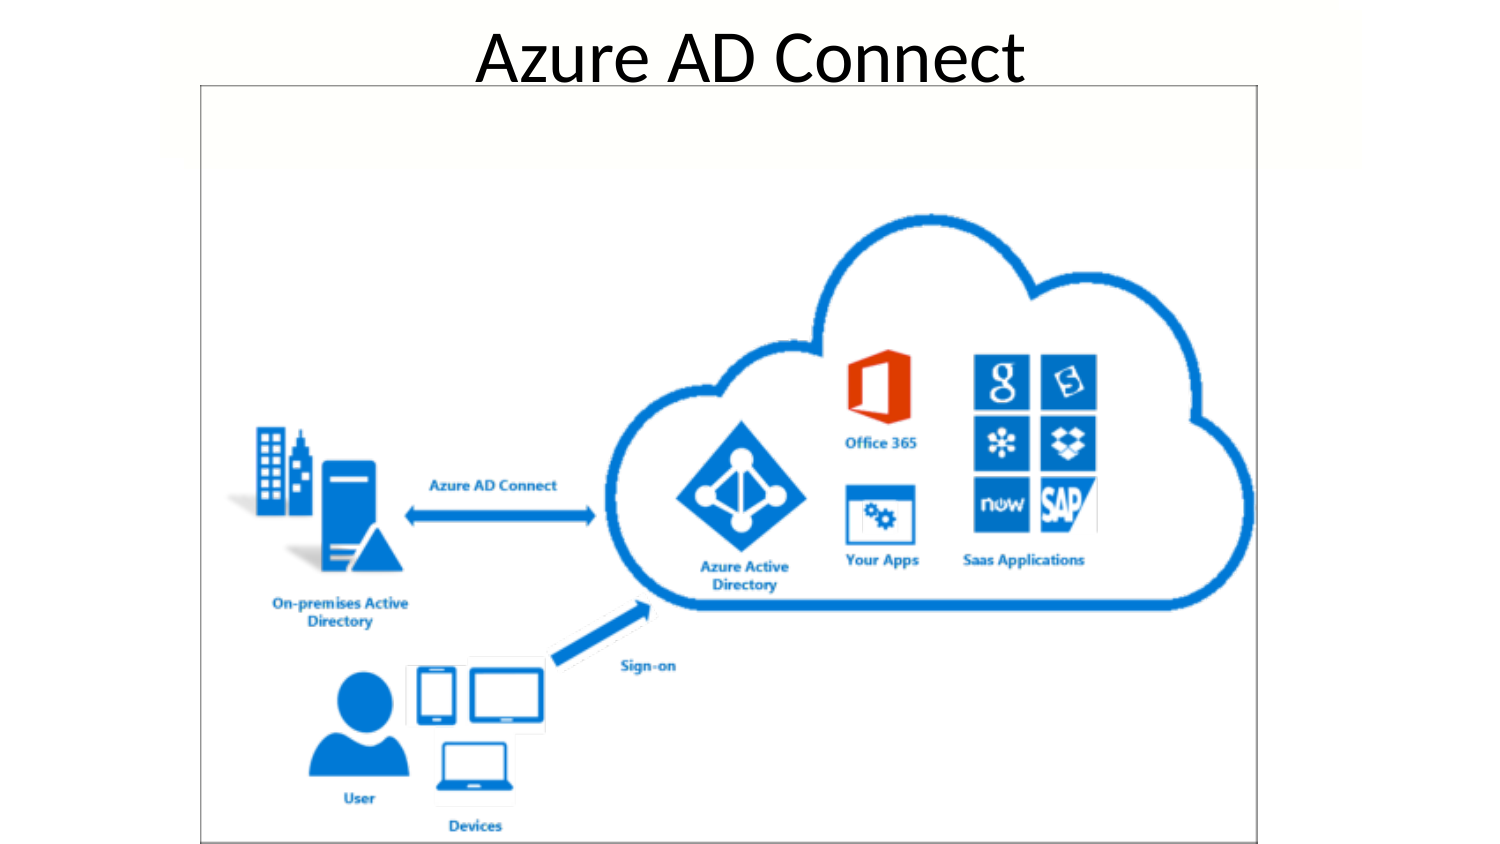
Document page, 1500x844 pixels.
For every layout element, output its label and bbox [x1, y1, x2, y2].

picture [160, 0, 1362, 844]
